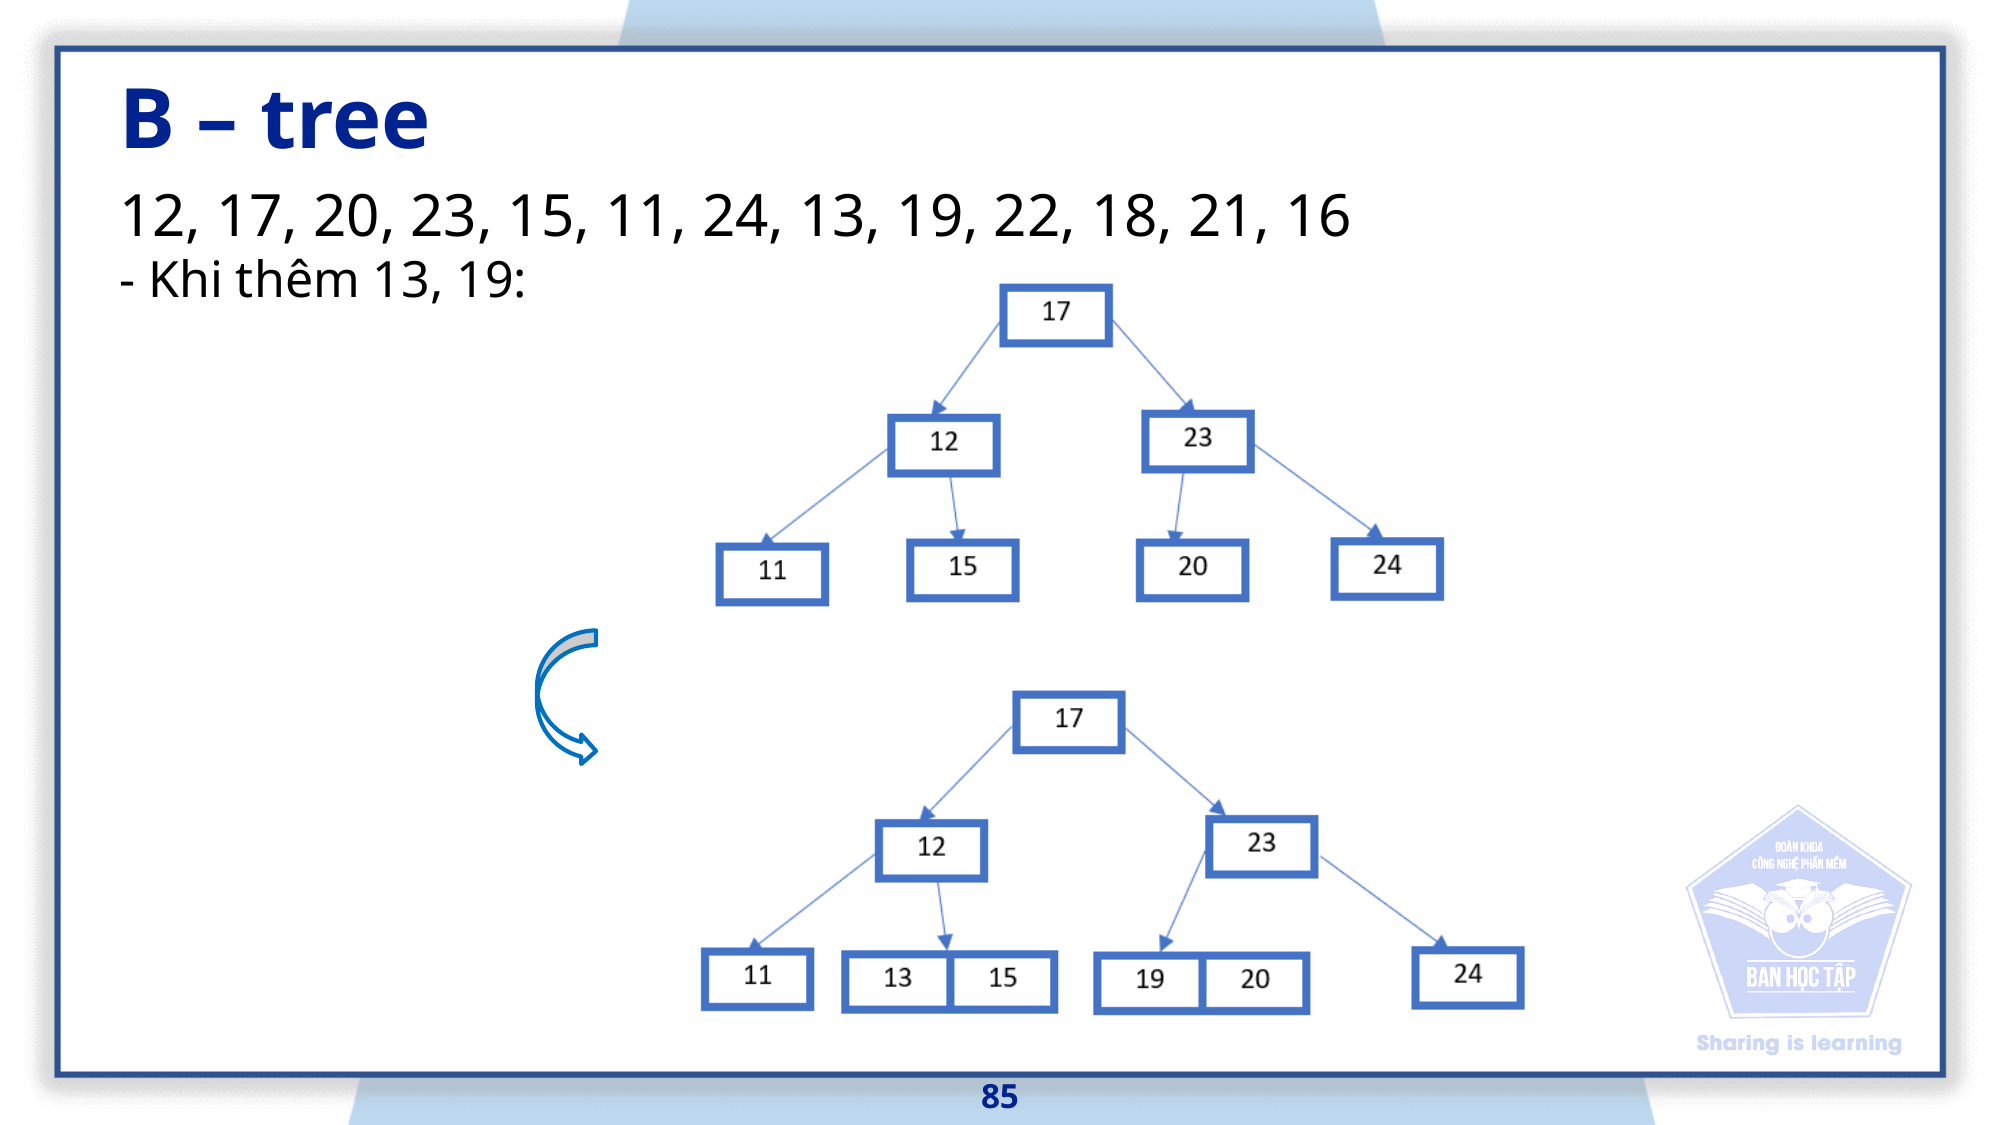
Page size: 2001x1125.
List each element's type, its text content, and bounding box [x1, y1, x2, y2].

slide_number 85 [774, 1076, 1225, 1125]
text_box [534, 628, 596, 766]
text_box 12, 17, 20, 23, 15, 11, 24, 13, 19, 22, 18, 21, 16 - Khi thêm 13, 19: [104, 170, 1896, 816]
title B – tree [104, 54, 1896, 170]
picture [0, 0, 2001, 1125]
